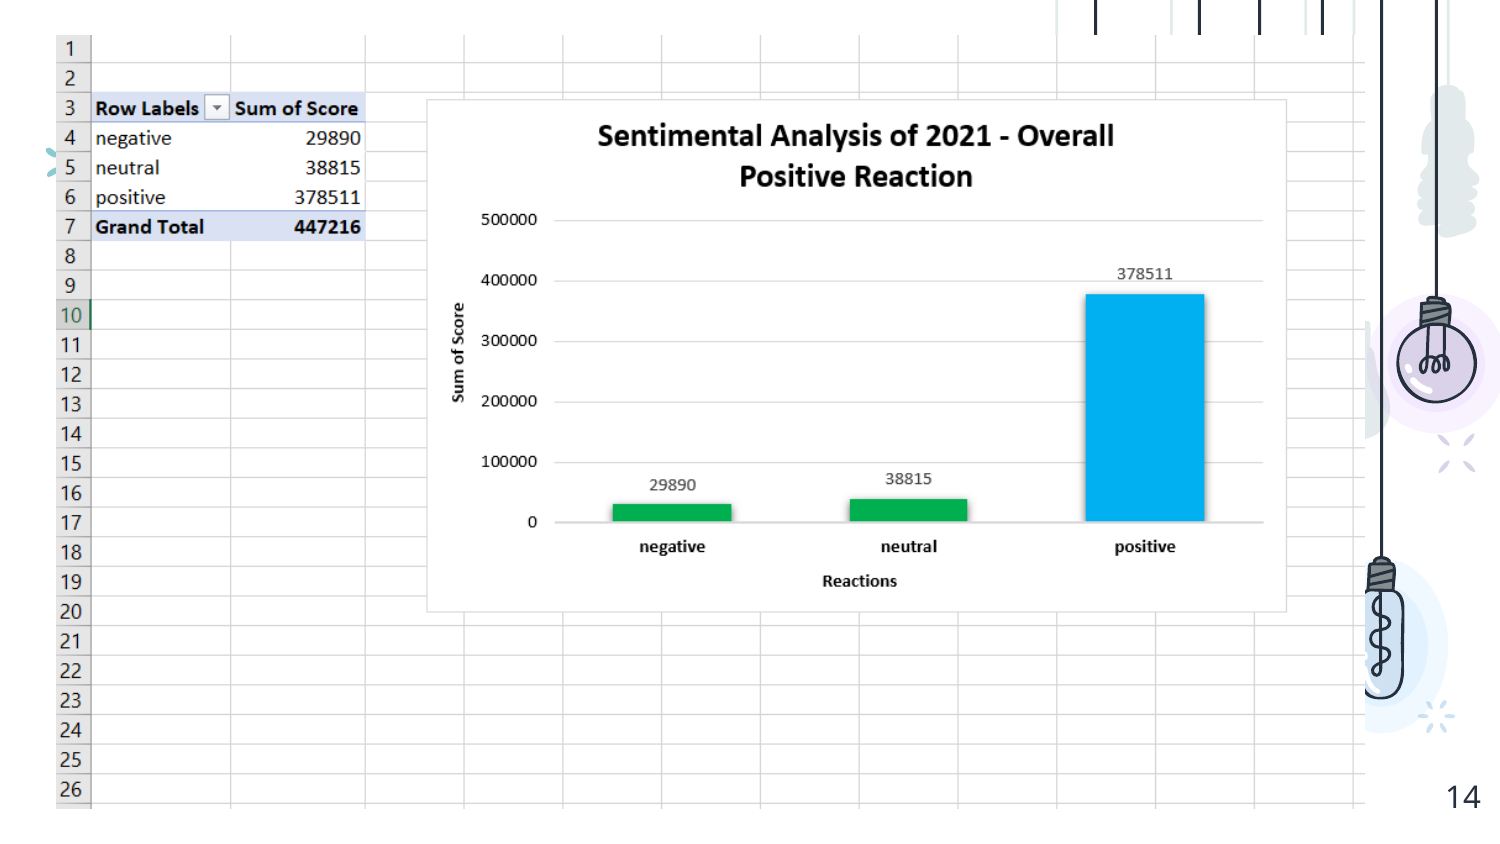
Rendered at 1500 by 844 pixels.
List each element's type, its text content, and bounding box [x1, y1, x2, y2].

slide_number 14 [1426, 766, 1482, 832]
picture [56, 34, 1365, 809]
